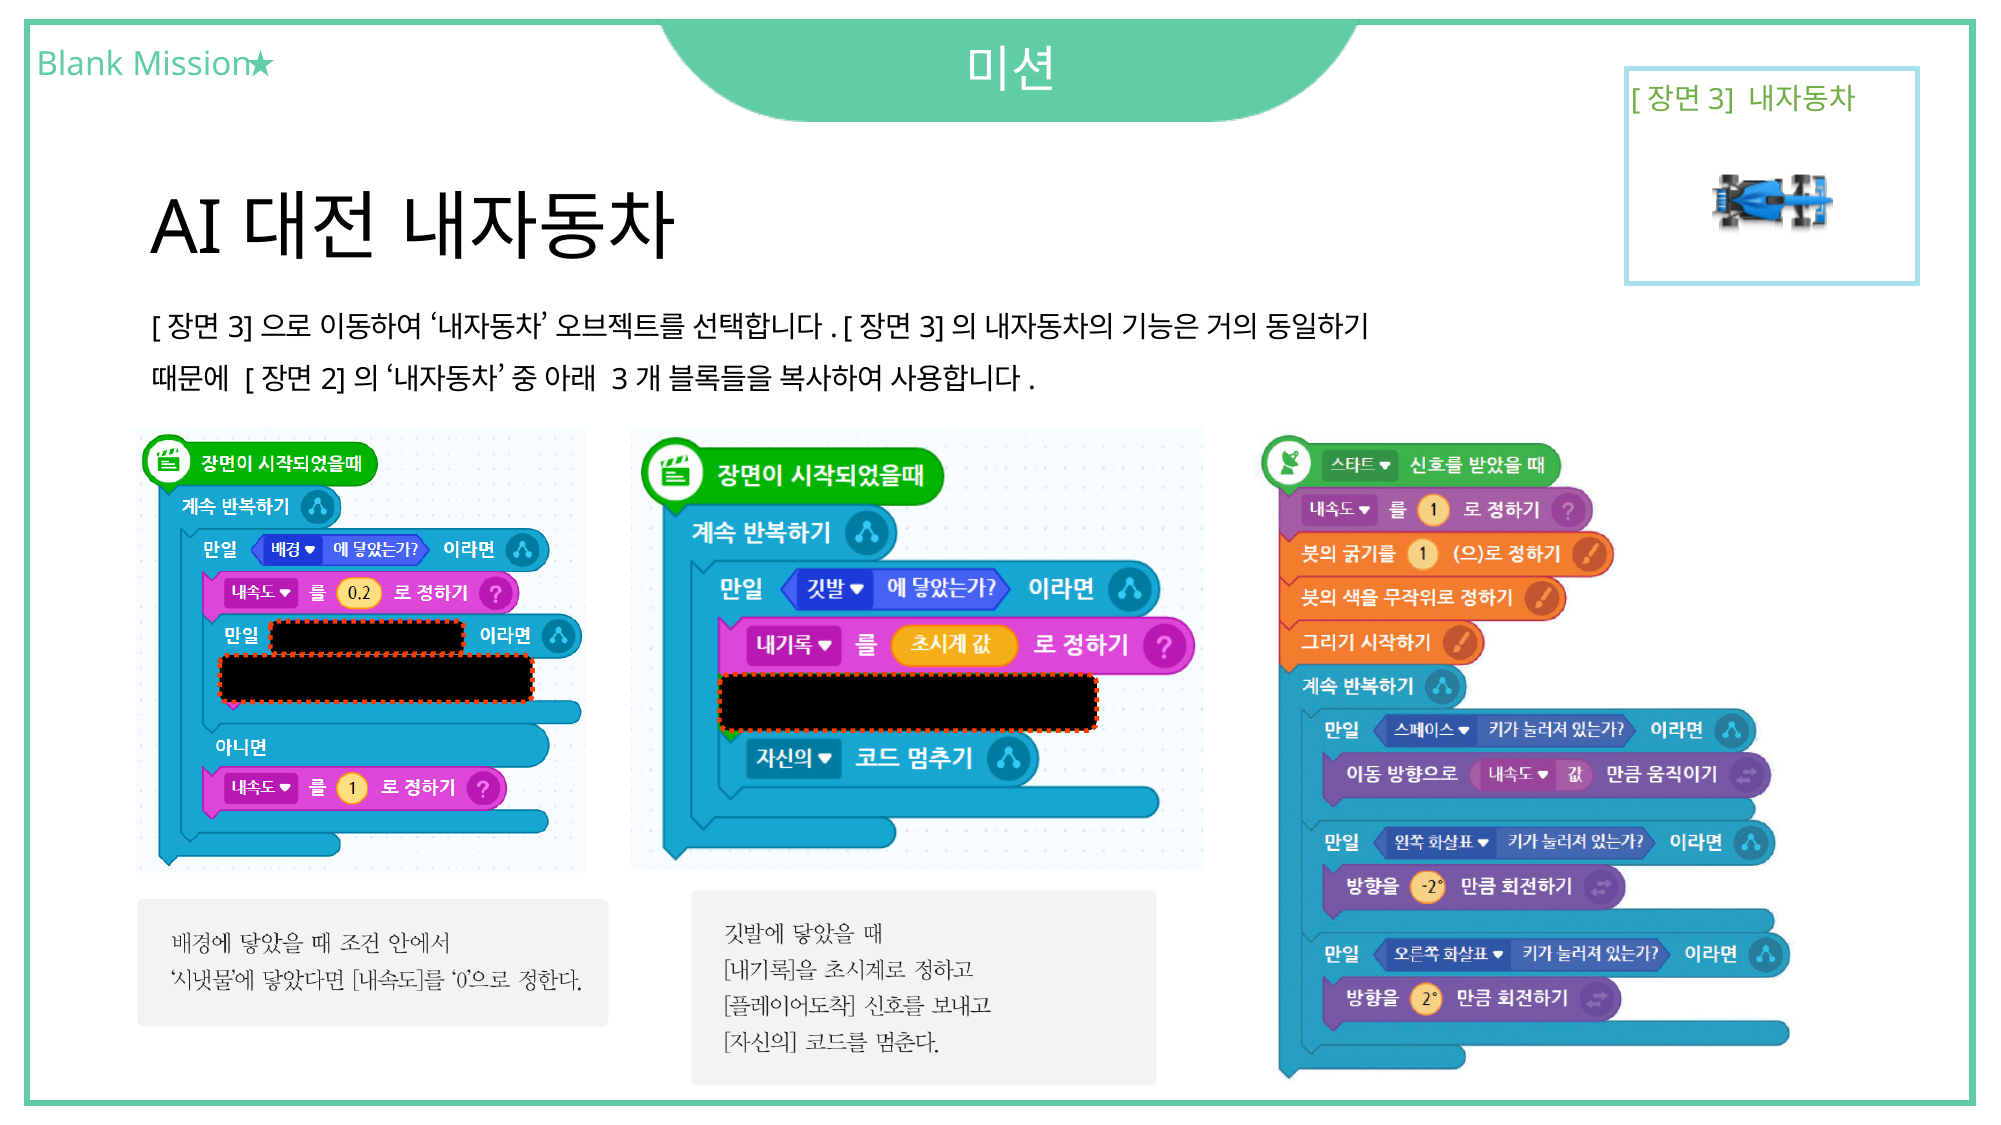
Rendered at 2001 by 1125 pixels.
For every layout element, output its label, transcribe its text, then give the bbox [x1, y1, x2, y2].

picture [631, 428, 1203, 870]
picture [687, 887, 1160, 1090]
text_box [244, 46, 277, 80]
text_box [1626, 68, 1918, 284]
picture [645, 19, 1373, 122]
title 미션 [662, 23, 1360, 119]
picture [136, 428, 586, 873]
text_box AI대전 내자동차 [135, 126, 892, 276]
picture [135, 897, 610, 1027]
text_box Blank Mission [21, 34, 267, 89]
text_box [장면3]으로 이동하여 ‘내자동차’ 오브젝트를 선택합니다. [장면3]의 내자동차의 기능은 거의 동일하기 때문에 [장면2]의 ‘내자동차’ 중 아래 3개 블록들을 복사하여 사용합니다. [136, 283, 1411, 403]
picture [1248, 425, 1798, 1091]
